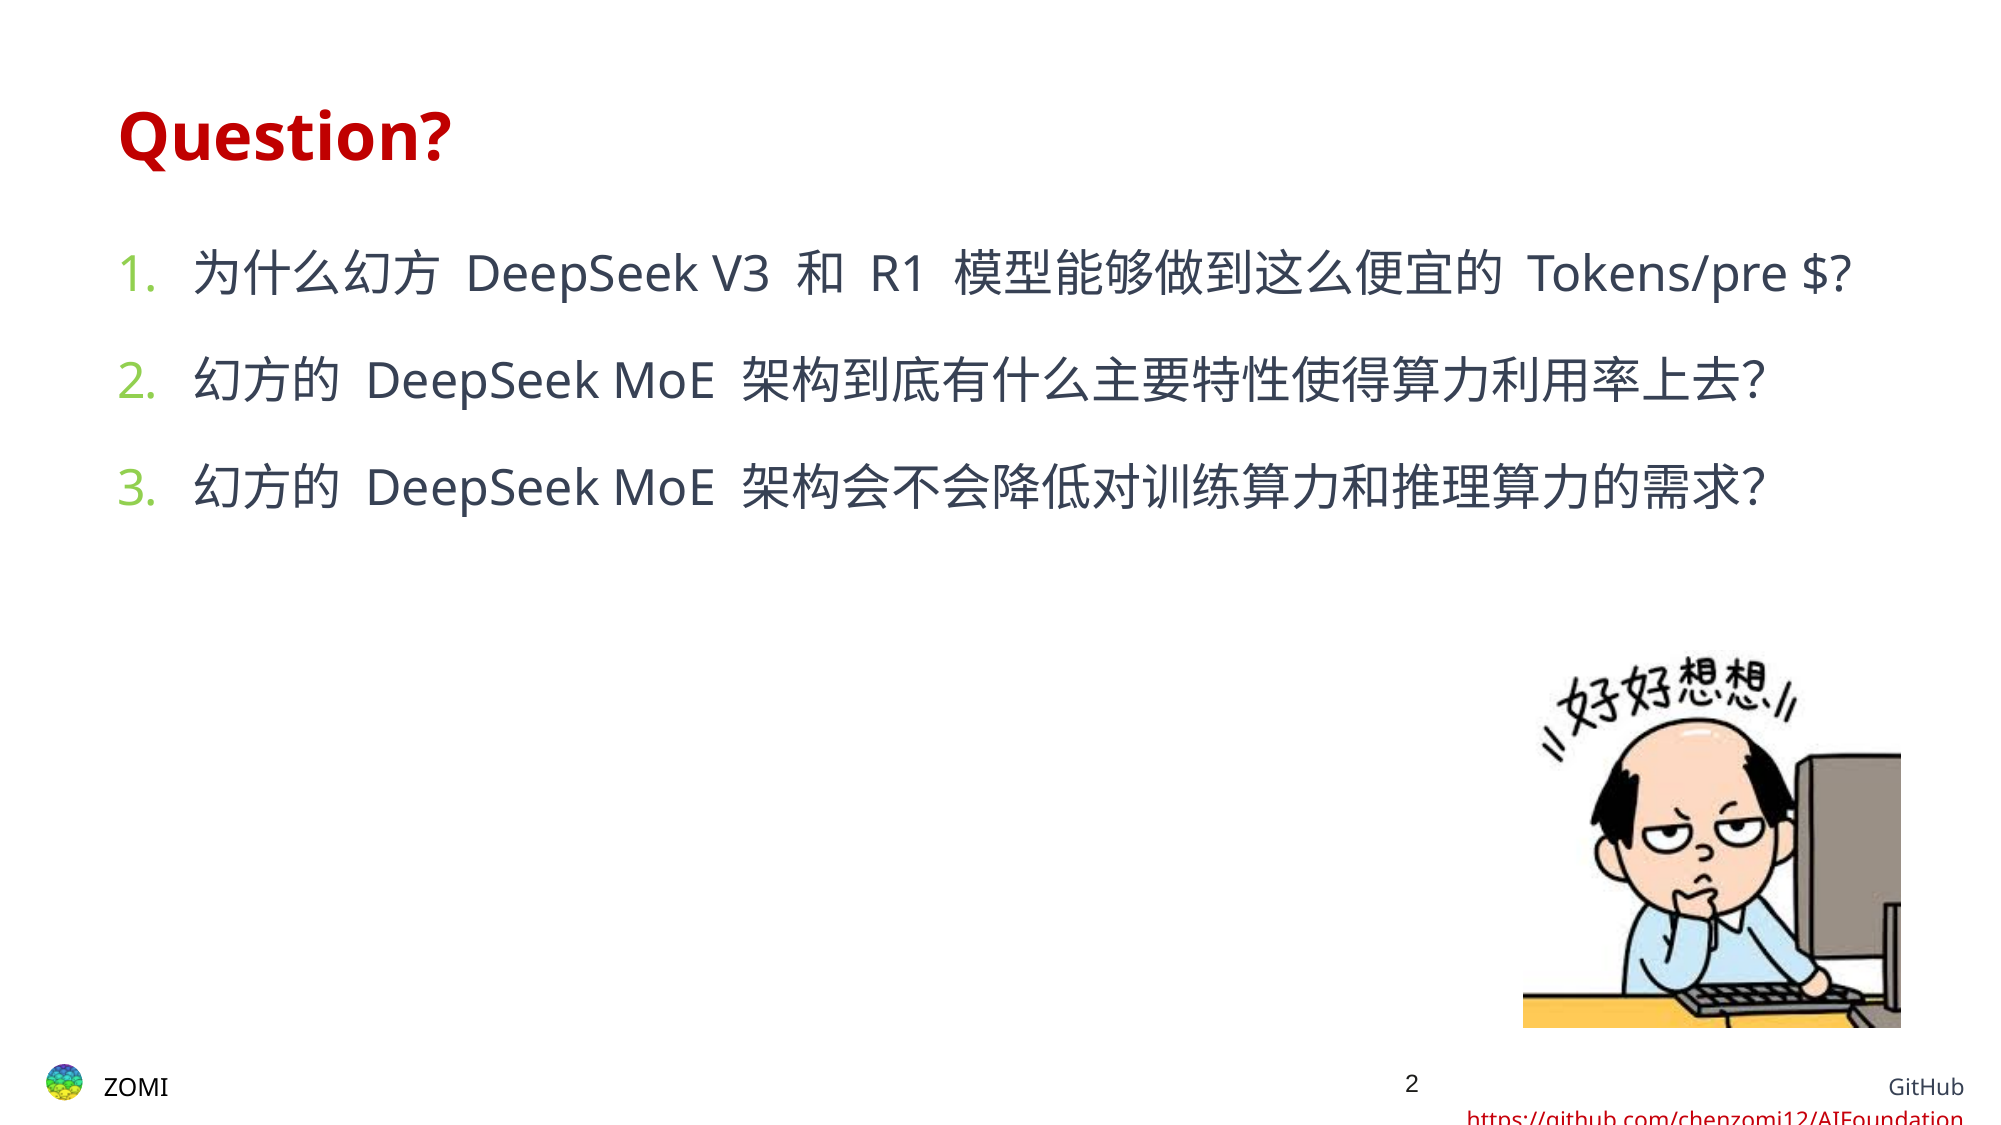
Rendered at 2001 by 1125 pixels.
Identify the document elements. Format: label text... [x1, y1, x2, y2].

picture [47, 1065, 82, 1100]
list 为什么幻方 DeepSeek V3 和 R1 模型能够做到这么便宜的 Tokens/pre $? 幻方的 DeepSeek MoE 架构到底有什么主要特性使得算力利用率上去？ 幻方的 DeepSeek MoE 架构会不会降低对训练算力和推理算力的需求？ [102, 204, 1901, 1043]
picture [1523, 649, 1902, 1028]
title Question? [102, 85, 1901, 183]
